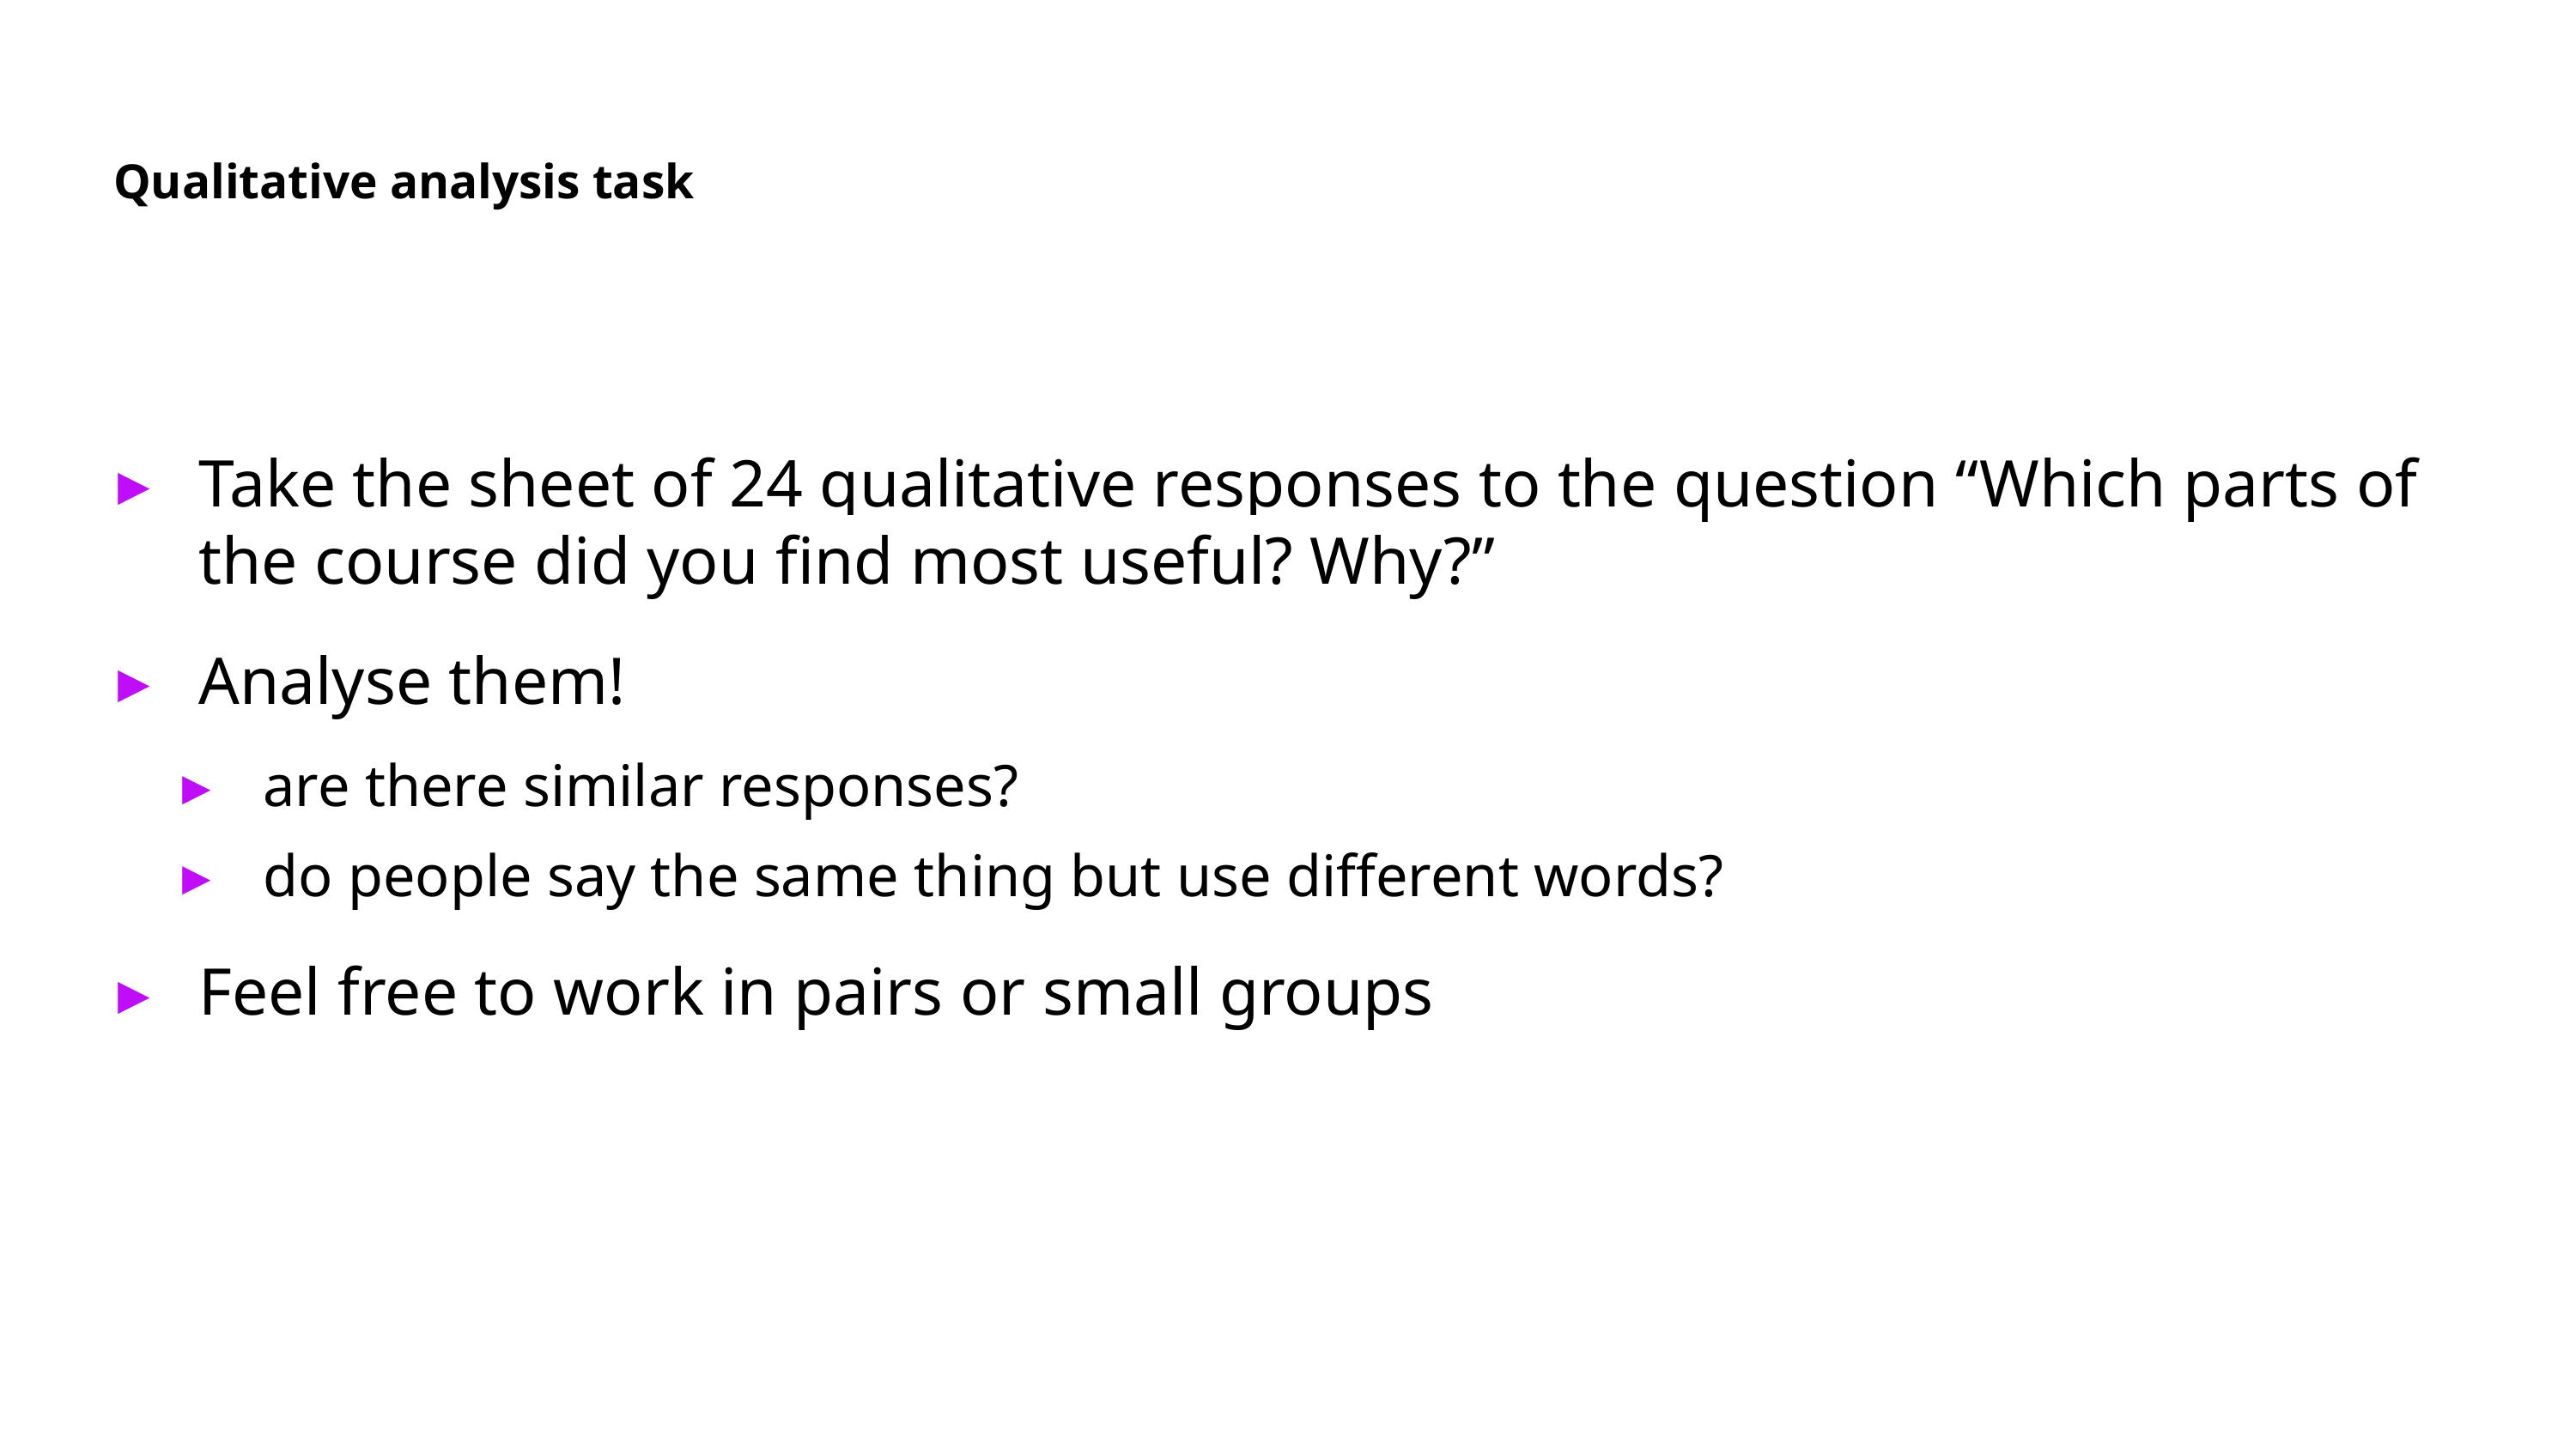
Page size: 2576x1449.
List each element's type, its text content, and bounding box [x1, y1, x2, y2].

title Qualitative analysis task [88, 124, 2488, 287]
list Take the sheet of 24 qualitative responses to the question “Which parts of the course did you find most useful? Why?” Analyse them! are there similar responses? do people say the same thing but use different words? Feel free to work in pairs or small groups [61, 361, 2515, 1324]
